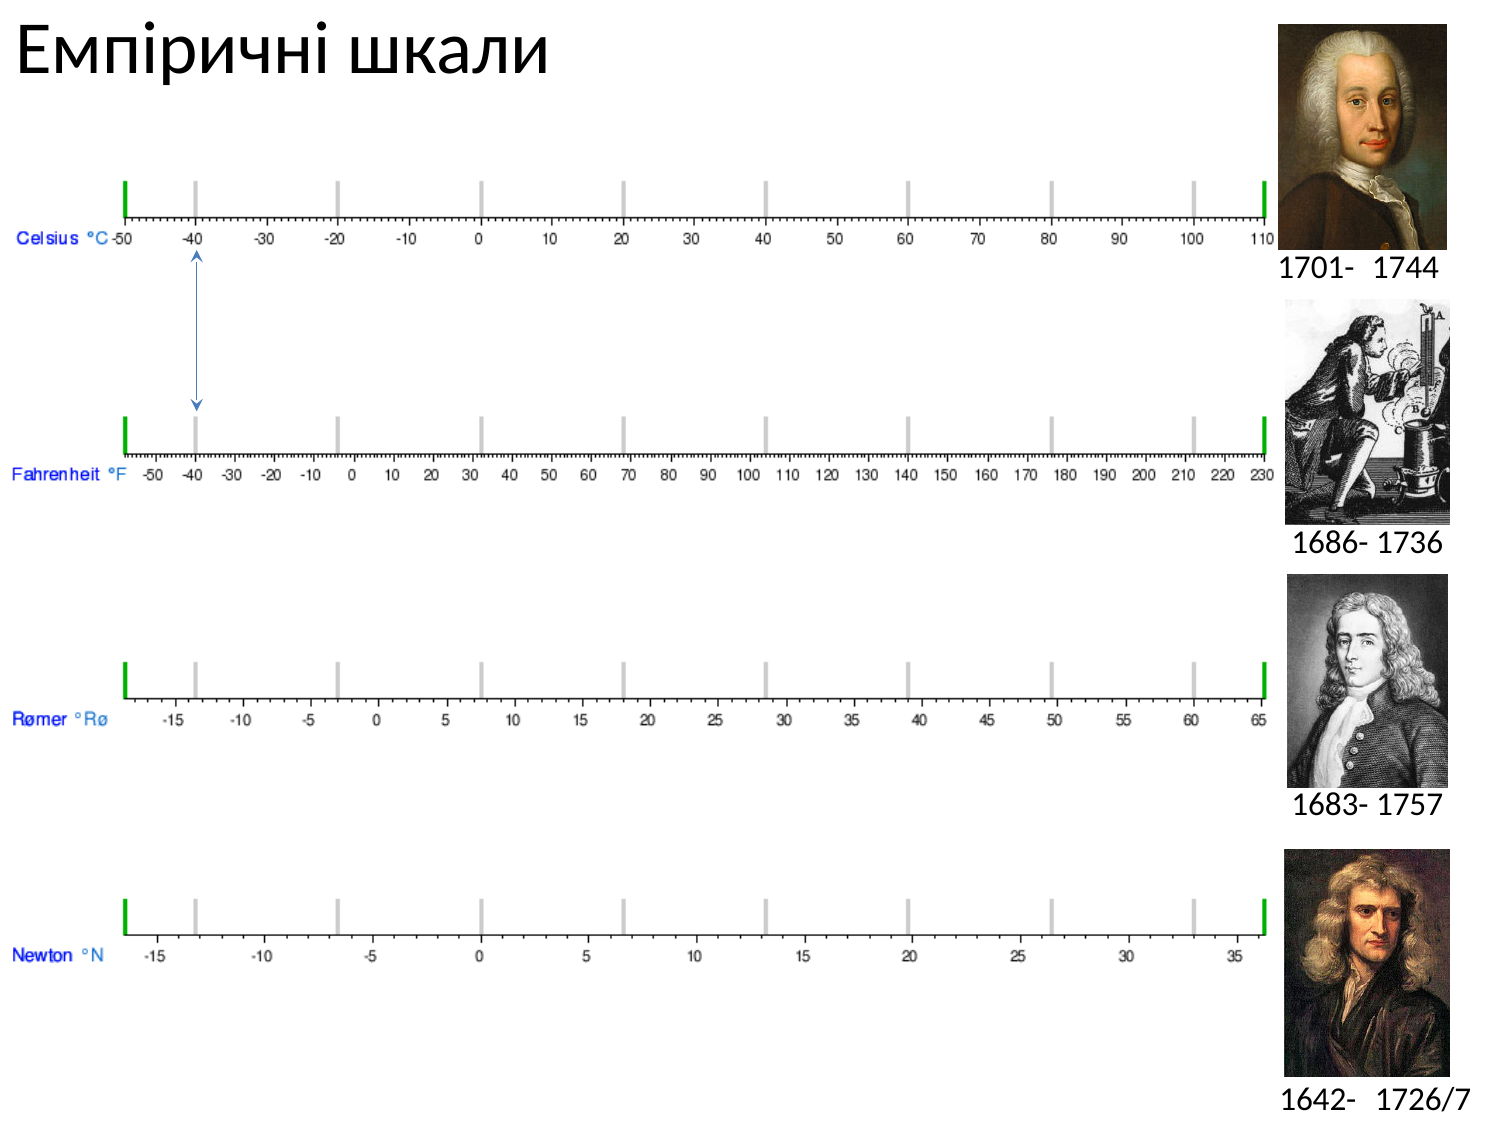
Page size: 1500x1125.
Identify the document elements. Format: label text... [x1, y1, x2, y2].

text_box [1261, 24, 1463, 294]
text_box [1274, 299, 1461, 569]
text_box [12, 174, 1285, 963]
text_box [1263, 849, 1488, 1125]
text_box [1274, 574, 1461, 831]
title Емпіричні шкали [0, 1, 1500, 88]
